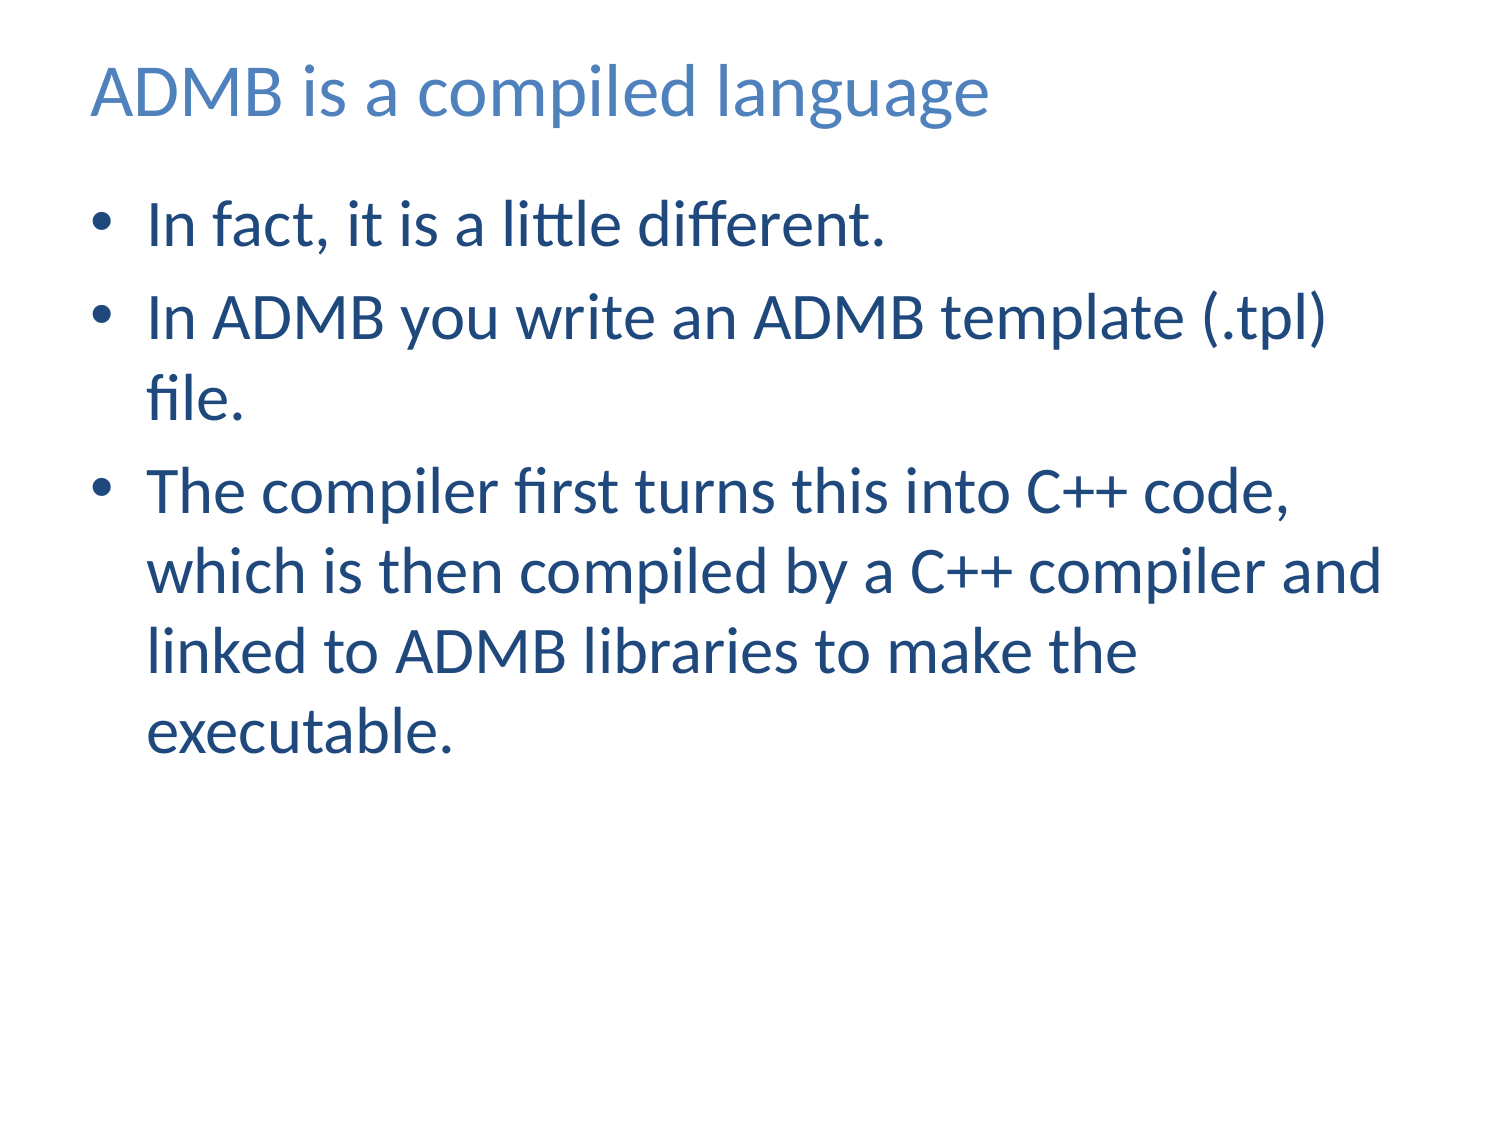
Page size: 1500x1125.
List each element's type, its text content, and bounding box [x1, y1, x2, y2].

list In fact, it is a little different. In ADMB you write an ADMB template (.tpl) file. The compiler first turns this into C++ code, which is then compiled by a C++ compiler and linked to ADMB libraries to make the executable. [75, 172, 1425, 1090]
title ADMB is a compiled language [75, 30, 1425, 144]
